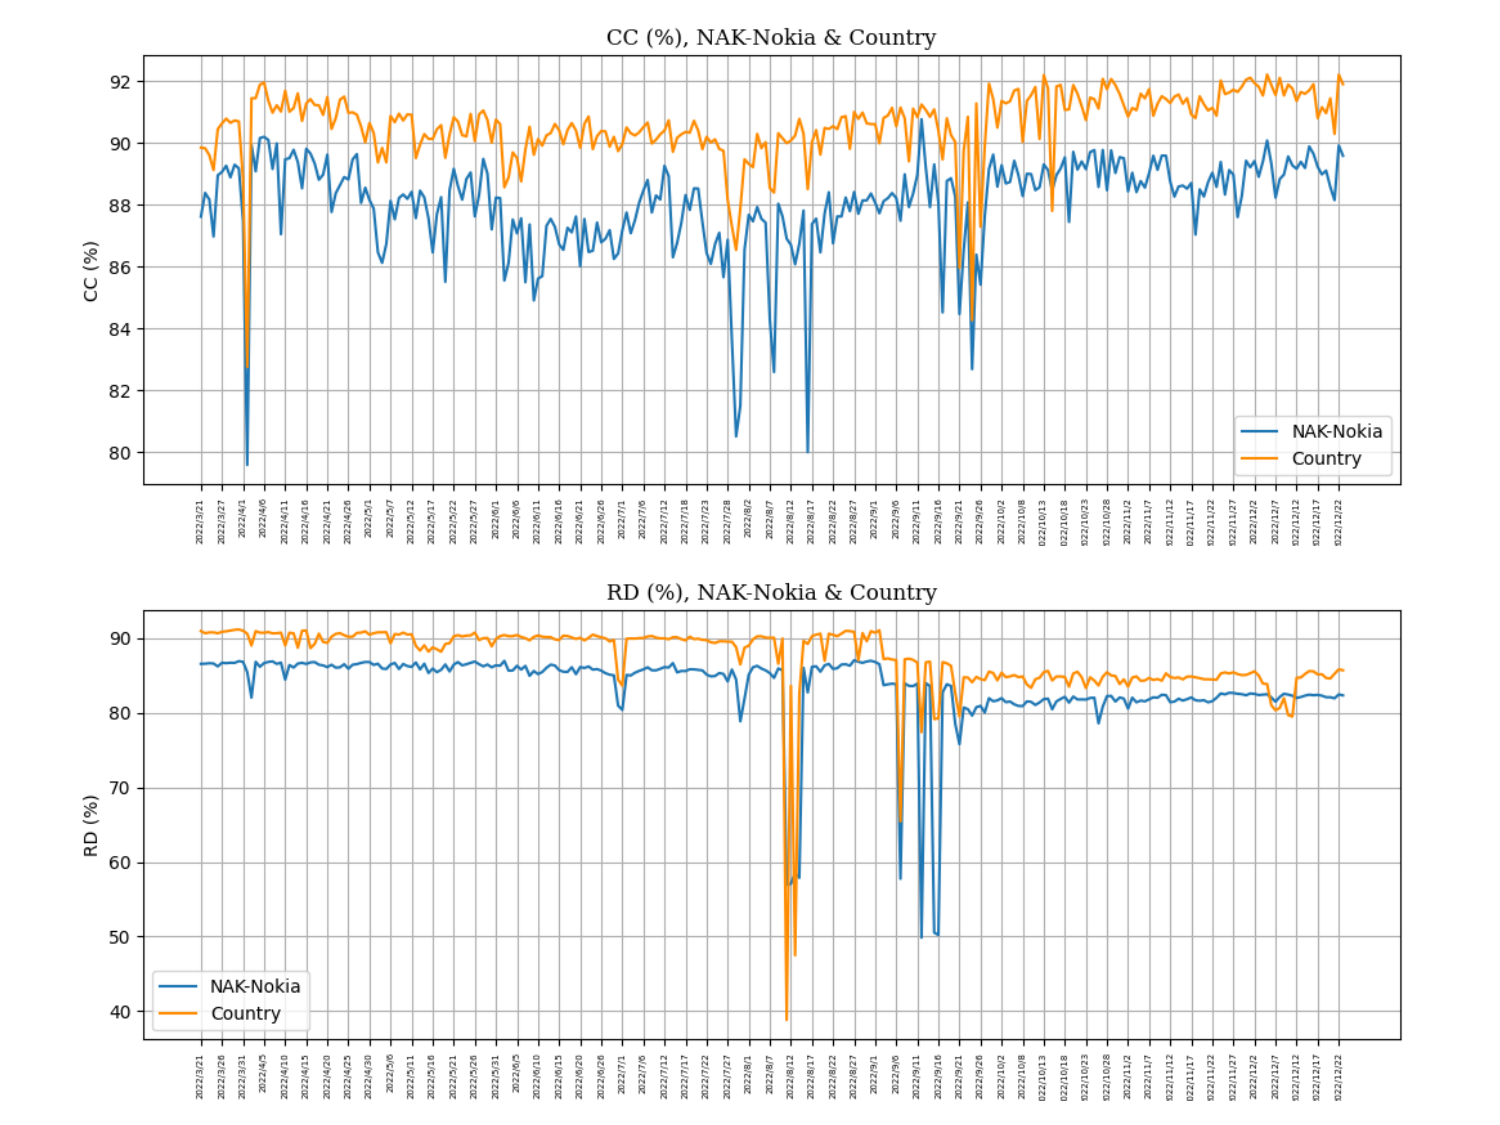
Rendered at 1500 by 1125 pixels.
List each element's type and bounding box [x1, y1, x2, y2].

picture [70, 569, 1421, 1102]
picture [70, 14, 1421, 547]
